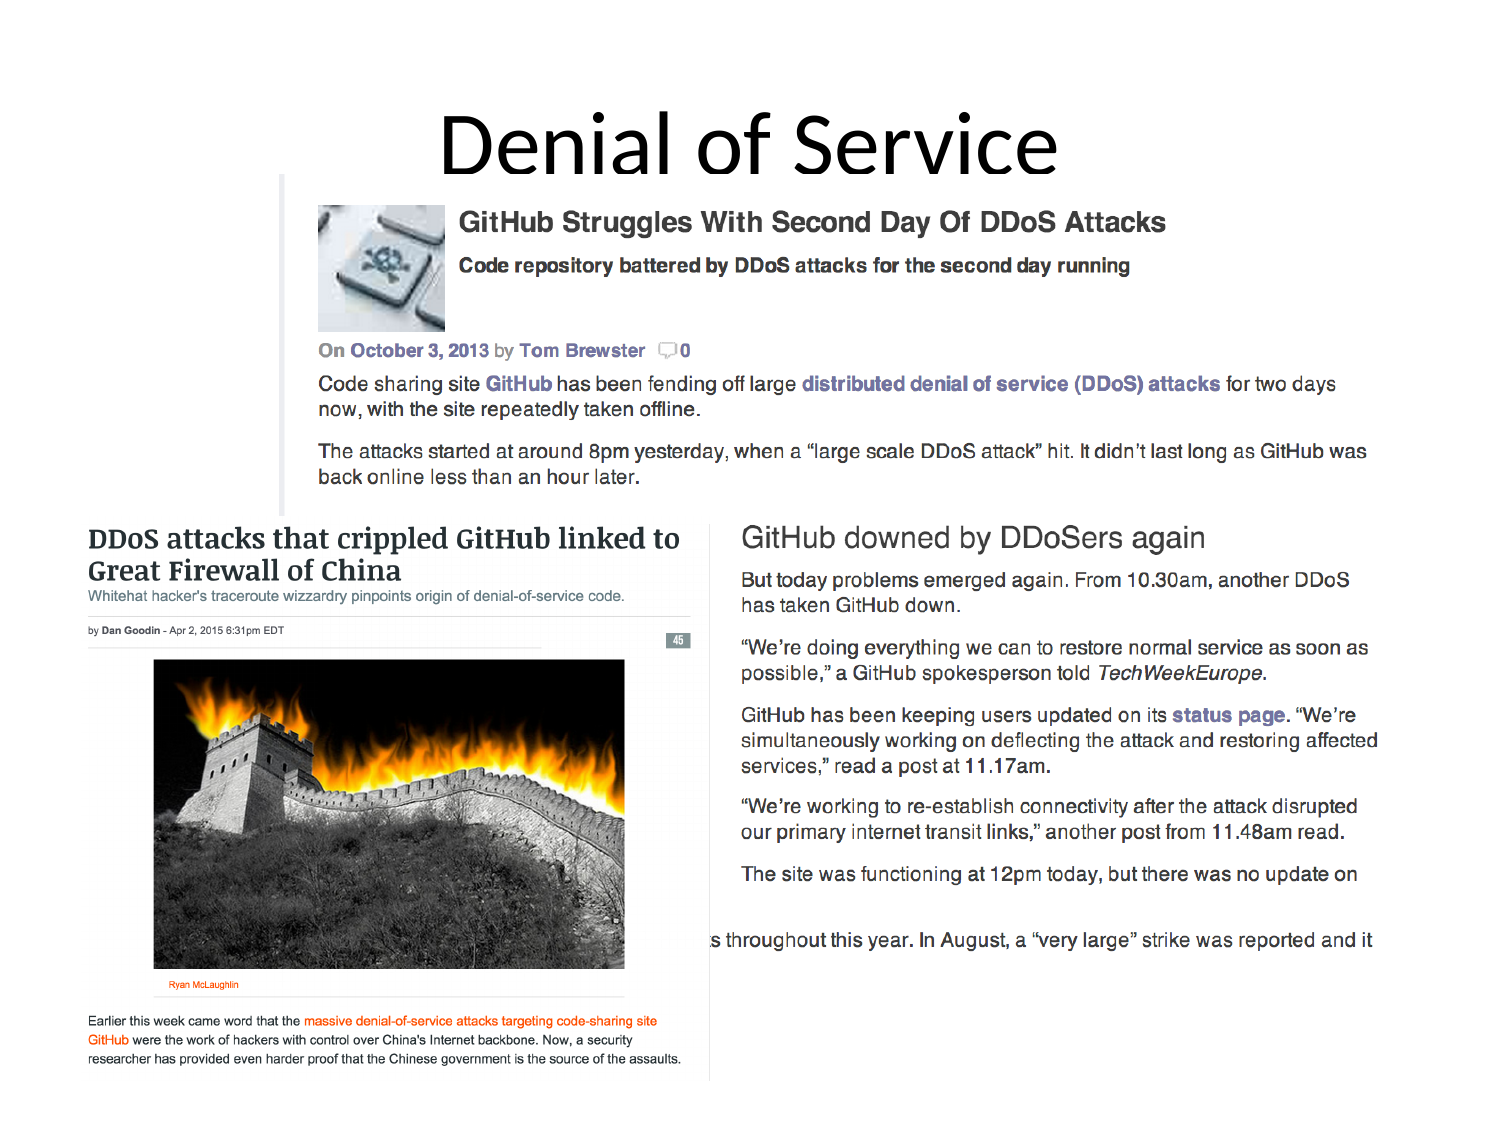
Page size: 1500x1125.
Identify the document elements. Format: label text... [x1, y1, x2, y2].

title Denial of Service [75, 45, 1425, 233]
picture [80, 173, 1395, 1081]
